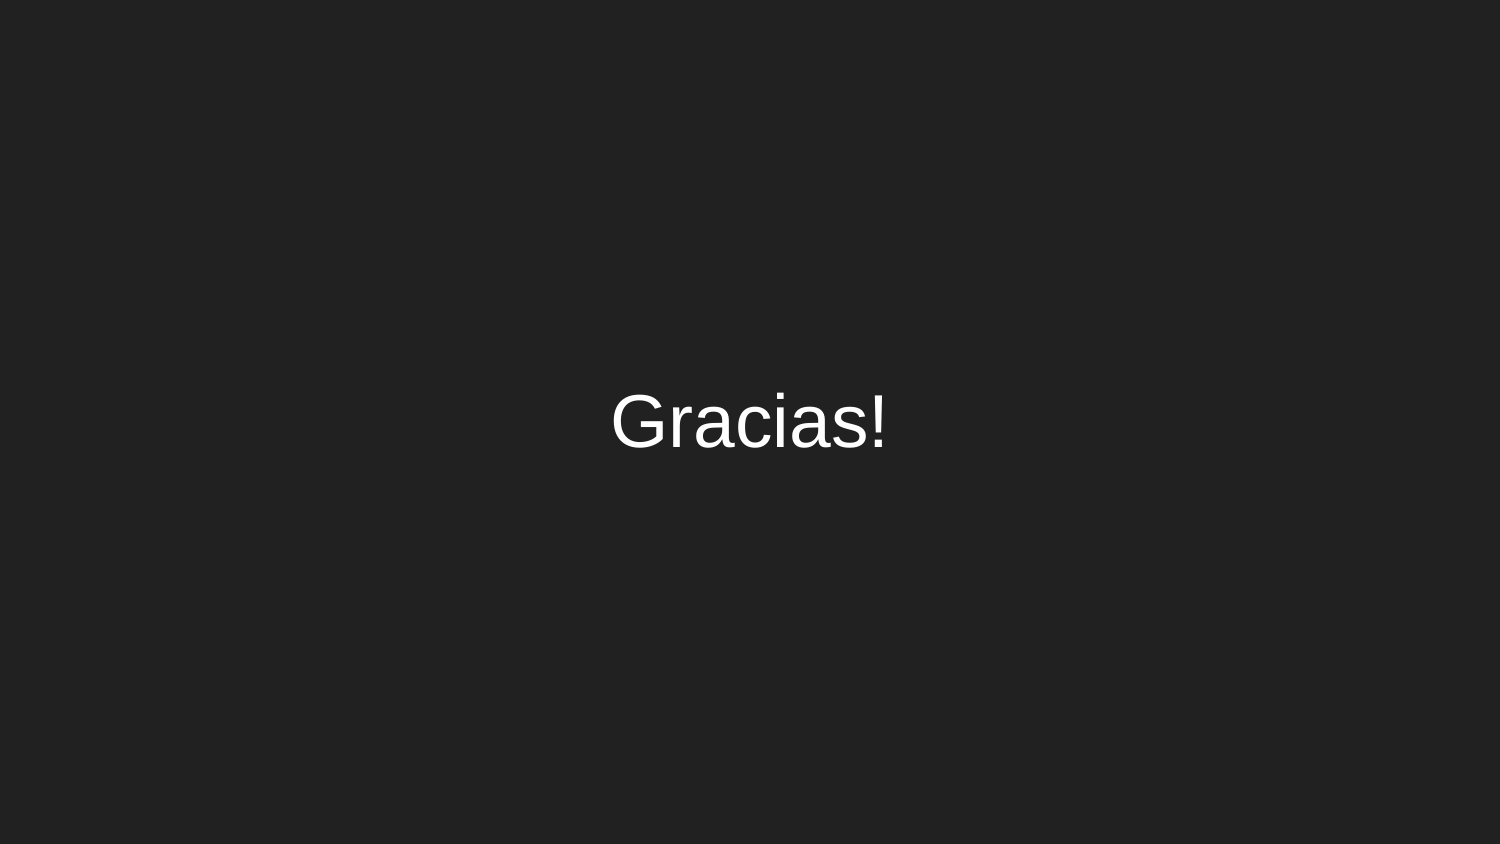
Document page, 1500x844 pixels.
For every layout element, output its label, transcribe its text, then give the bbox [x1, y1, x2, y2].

title Gracias! [51, 352, 1449, 491]
